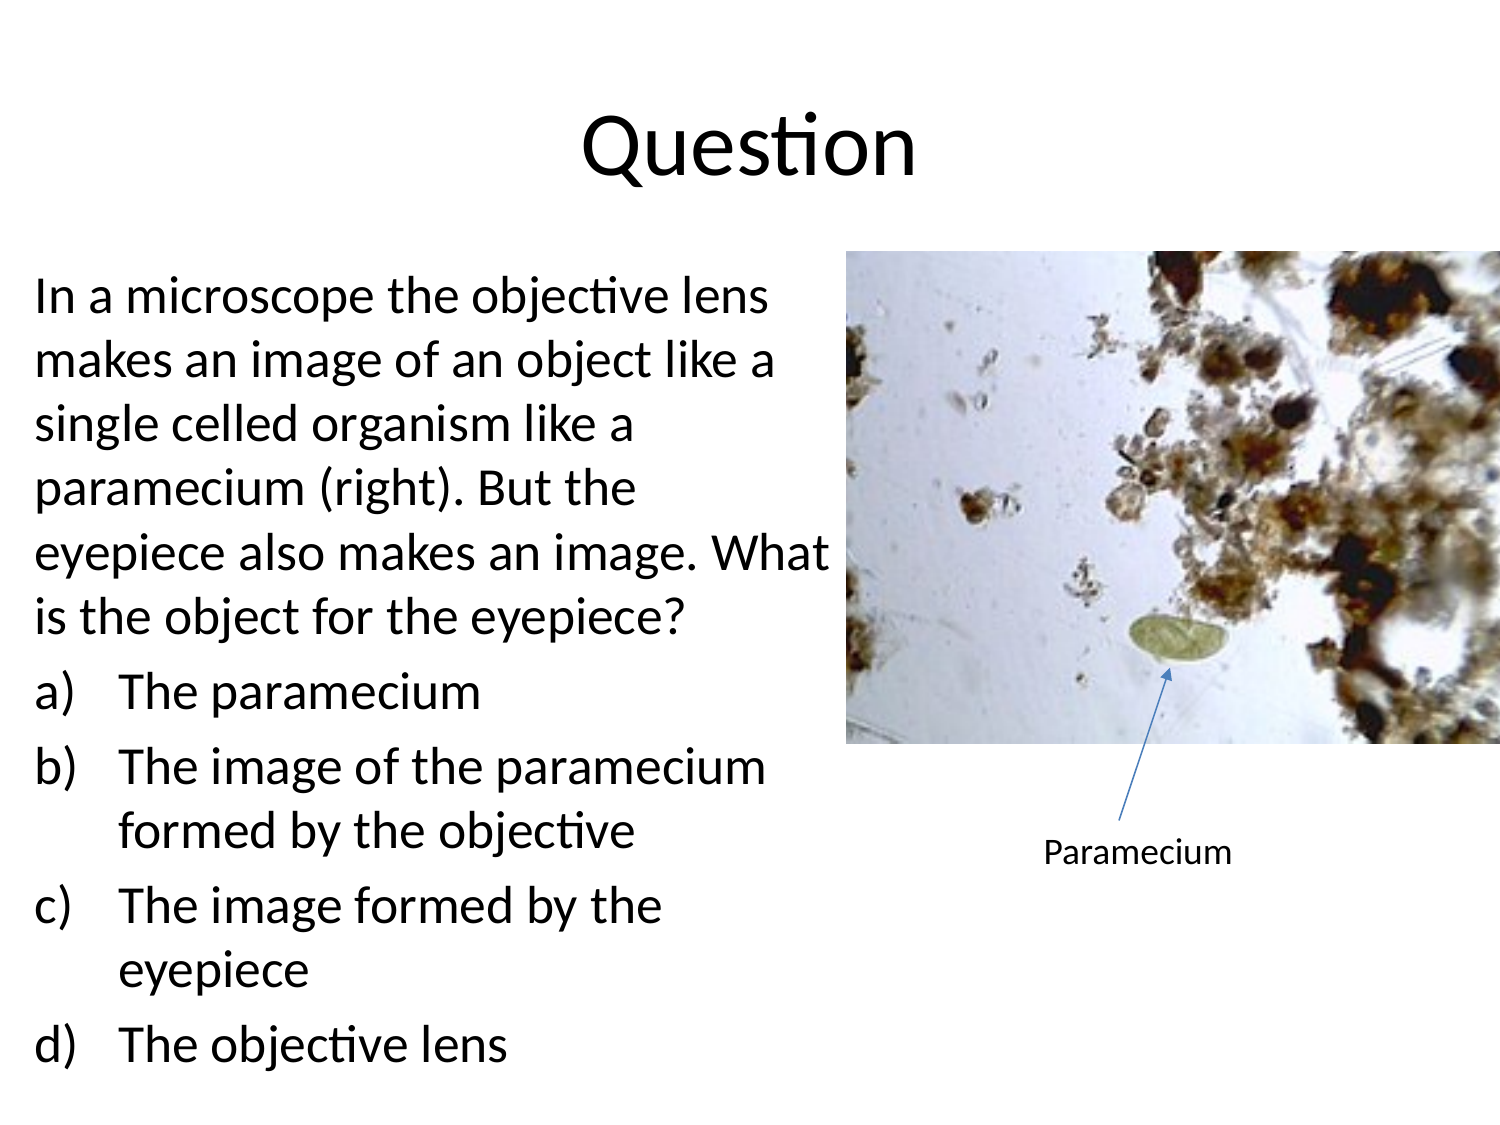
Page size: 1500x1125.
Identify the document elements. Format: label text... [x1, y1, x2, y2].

picture [846, 251, 1500, 745]
text_box Paramecium [1028, 819, 1316, 880]
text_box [1118, 667, 1171, 821]
list In a microscope the objective lens makes an image of an object like a single celled organism like a paramecium (right). But the eyepiece also makes an image. What is the object for the eyepiece? The paramecium The image of the paramecium formed by the objective The image formed by the eyepiece The objective lens [19, 252, 847, 1091]
title Question [75, 45, 1425, 233]
